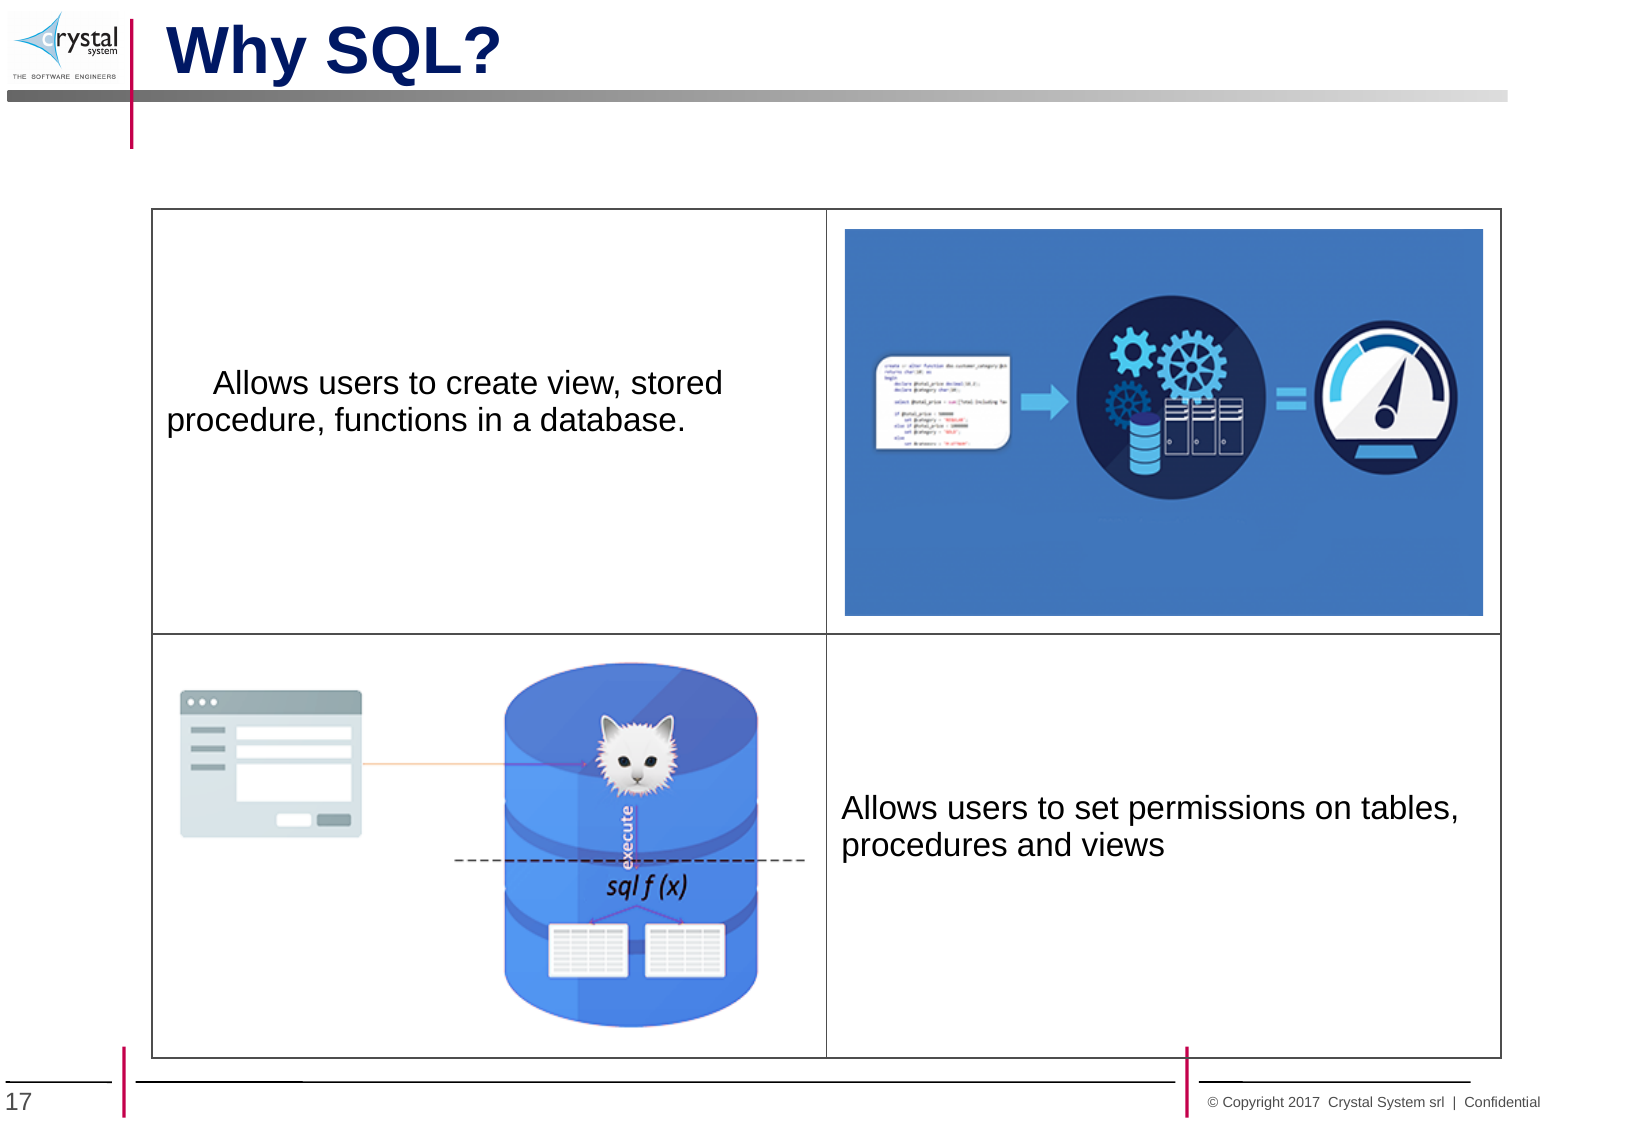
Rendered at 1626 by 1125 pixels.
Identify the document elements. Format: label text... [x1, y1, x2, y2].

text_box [167, 649, 813, 1044]
text_box Why SQL? [151, 0, 1465, 120]
table_header Allows users to create view, stored procedure, functions in a database. [153, 210, 826, 633]
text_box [844, 229, 1484, 616]
table_cell Allows users to set permissions on tables, procedures and views [827, 635, 1500, 1057]
table_cell [153, 635, 826, 1057]
picture [7, 11, 125, 84]
table_header [827, 210, 1500, 633]
